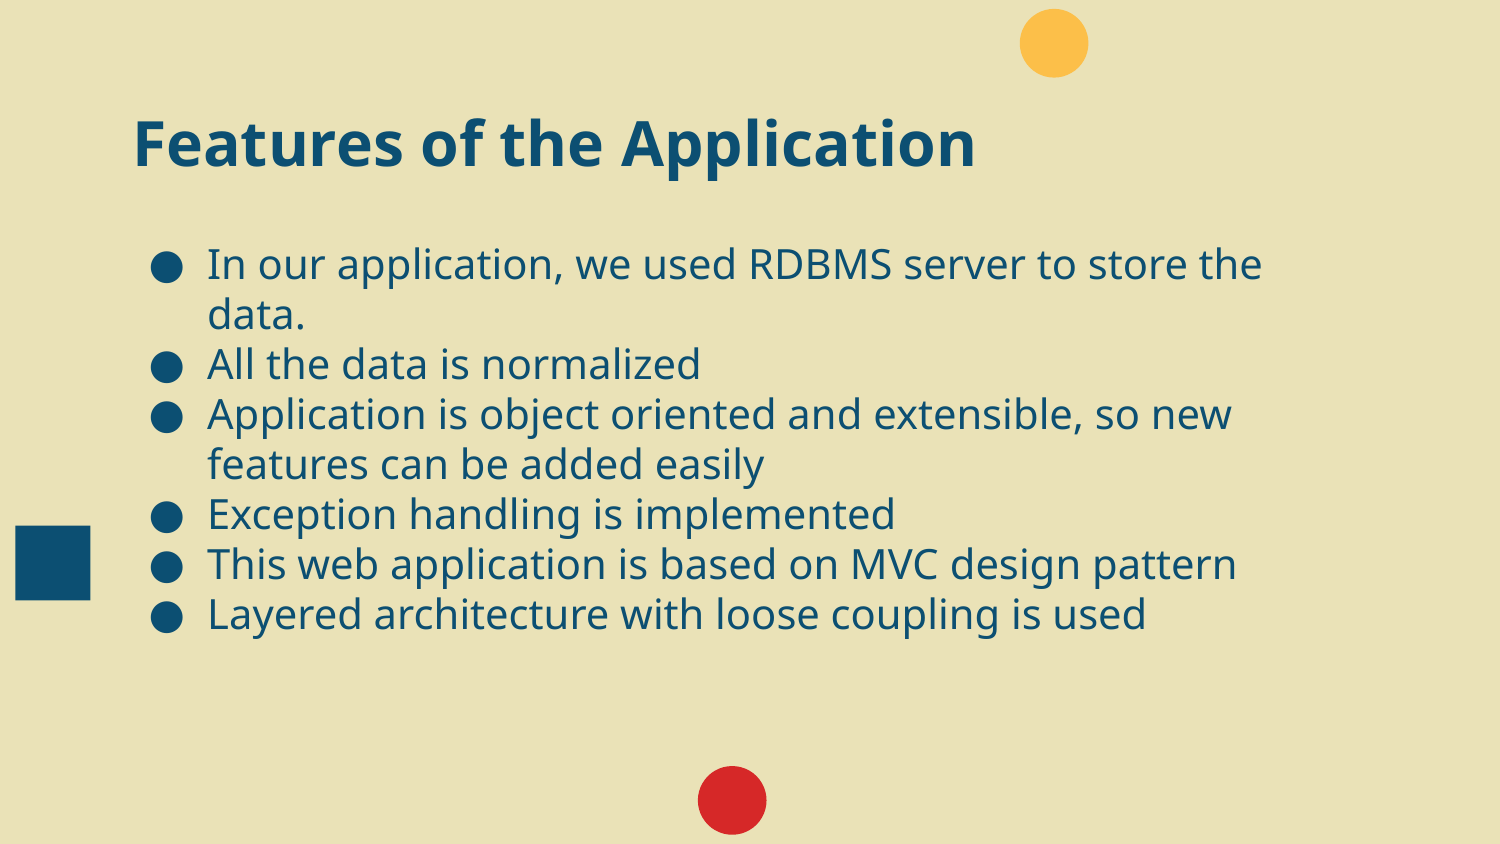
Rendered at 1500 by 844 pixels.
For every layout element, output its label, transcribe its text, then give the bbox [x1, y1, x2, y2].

title Features of the Application [116, 88, 1383, 183]
list In our application, we used RDBMS server to store the data. All the data is normalized Application is object oriented and extensible, so new features can be added easily Exception handling is implemented This web application is based on MVC design pattern Layered architecture with loose coupling is used [116, 193, 1349, 682]
